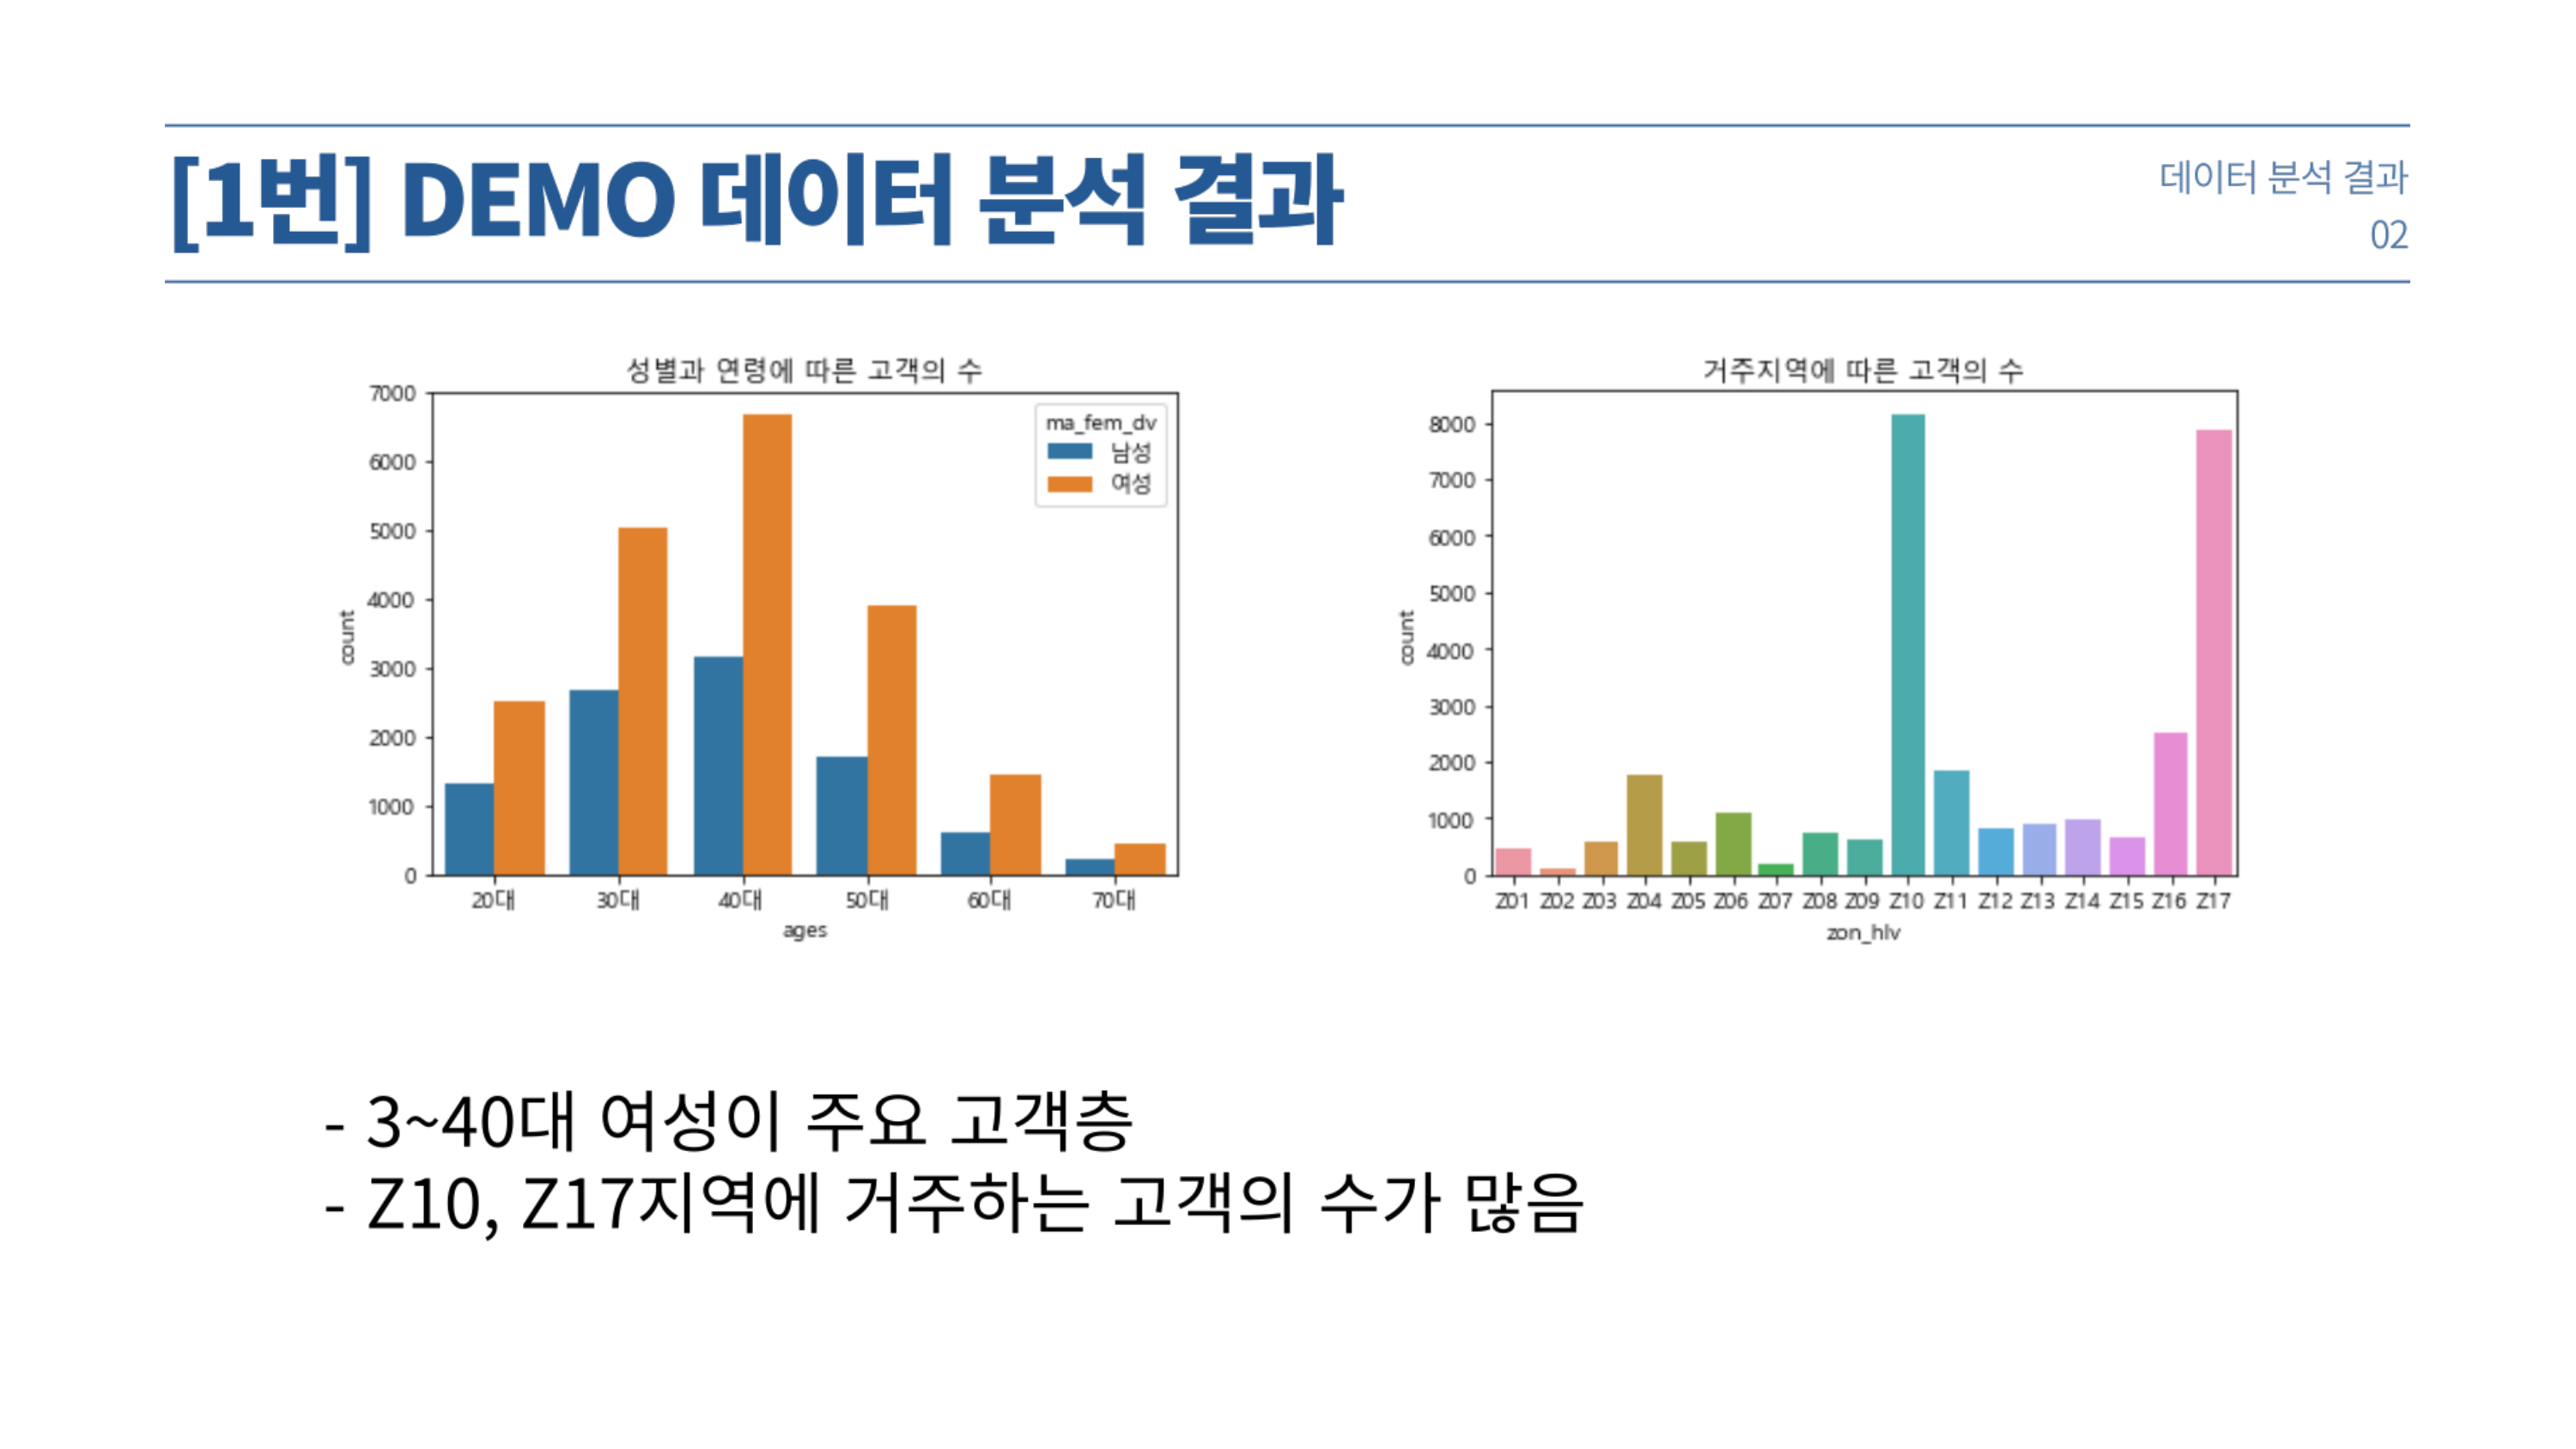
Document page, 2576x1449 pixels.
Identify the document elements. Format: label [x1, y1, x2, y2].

picture [150, 113, 1391, 293]
picture [313, 1058, 1615, 1275]
text_box [165, 277, 2410, 287]
text_box [323, 343, 1194, 957]
text_box [165, 121, 2410, 130]
text_box [1382, 343, 2253, 955]
picture [1579, 142, 2427, 278]
